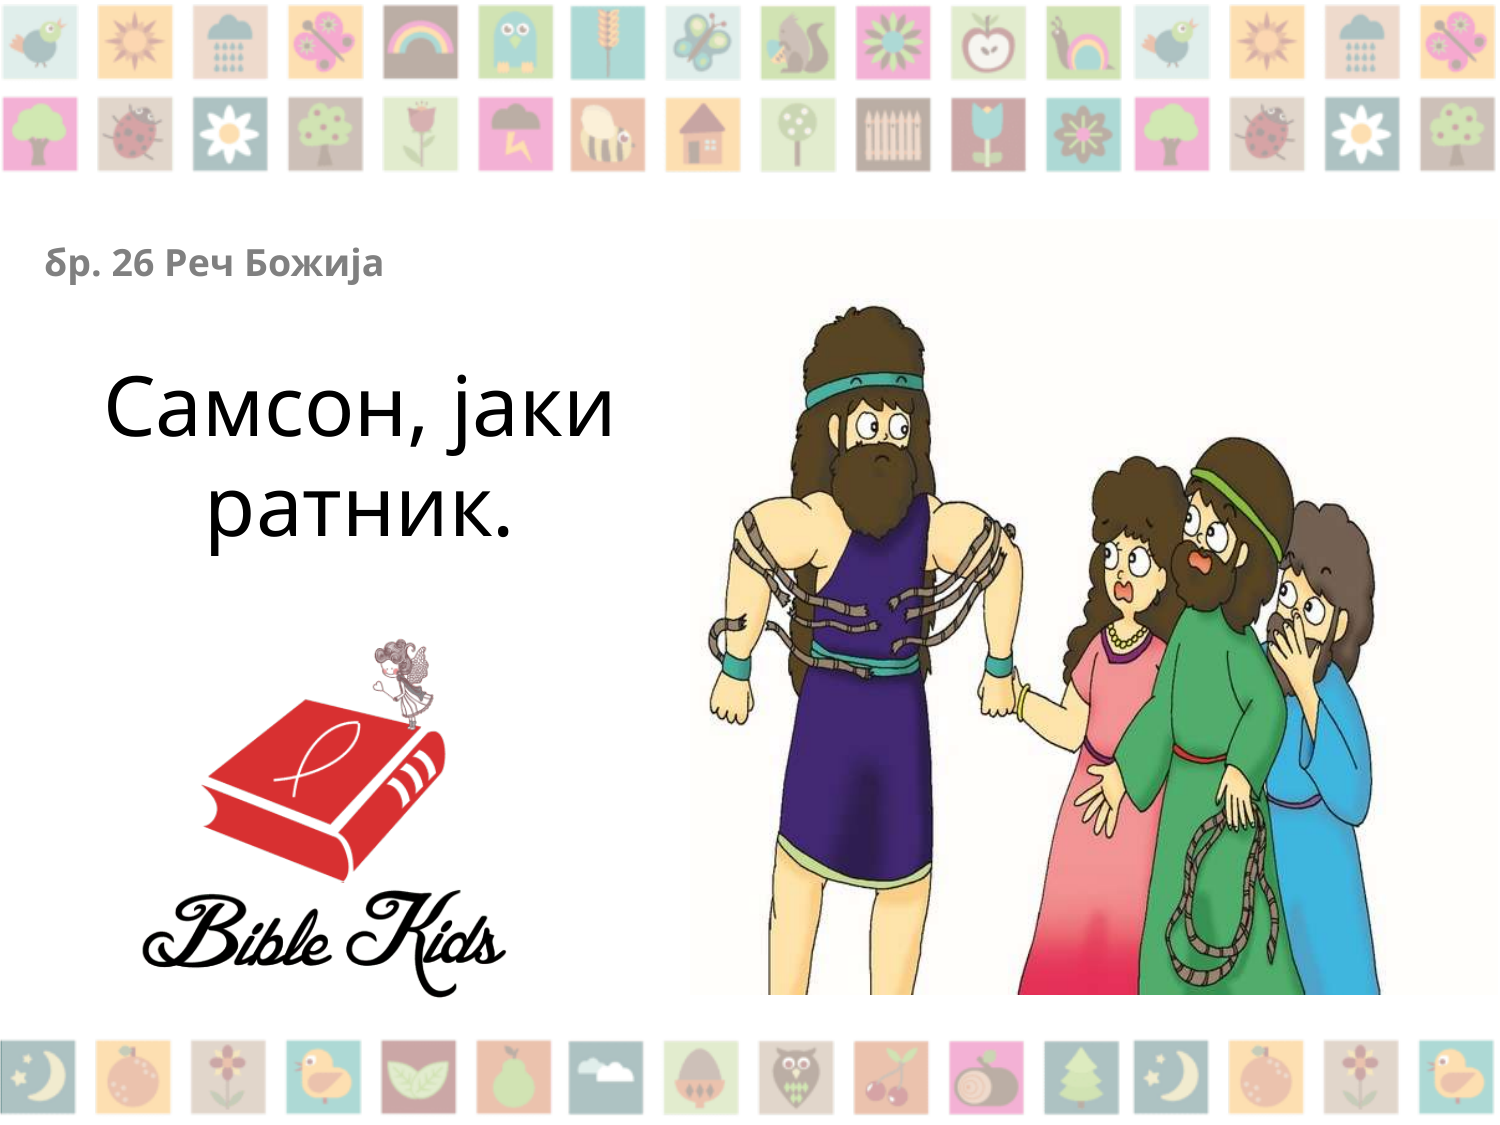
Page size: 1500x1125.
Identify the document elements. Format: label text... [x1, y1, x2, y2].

text_box бр. 26 Реч Божија [29, 231, 606, 292]
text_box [0, 1028, 1500, 1118]
text_box Самсон, јаки ратник. [29, 345, 685, 561]
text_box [0, 3, 1500, 181]
picture [117, 600, 544, 1027]
picture [690, 219, 1498, 996]
